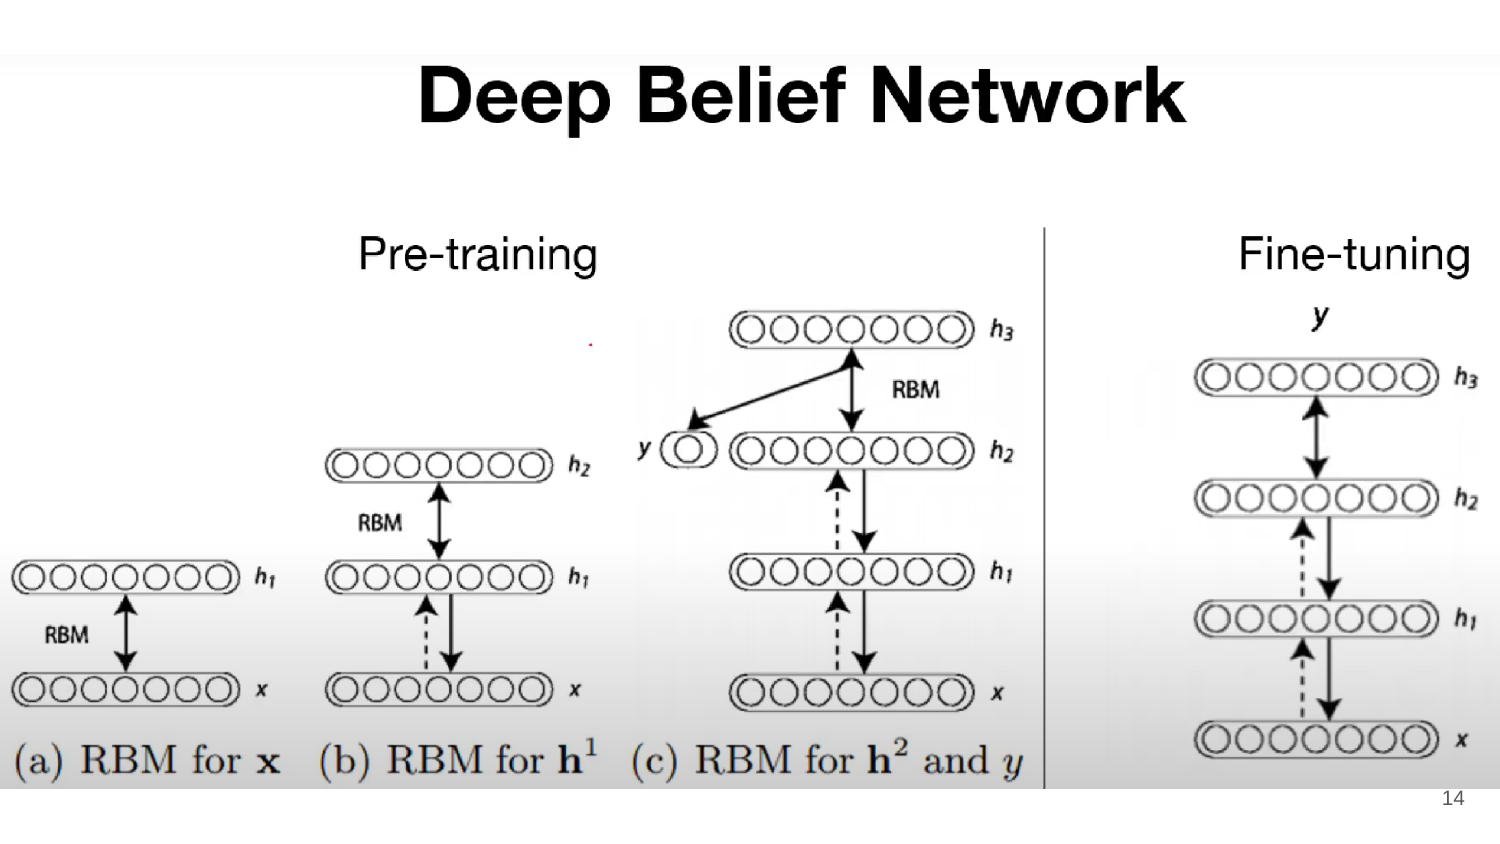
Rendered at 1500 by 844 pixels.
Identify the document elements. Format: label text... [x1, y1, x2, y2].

slide_number ‹#› [1389, 797, 1480, 830]
picture [0, 54, 1500, 790]
